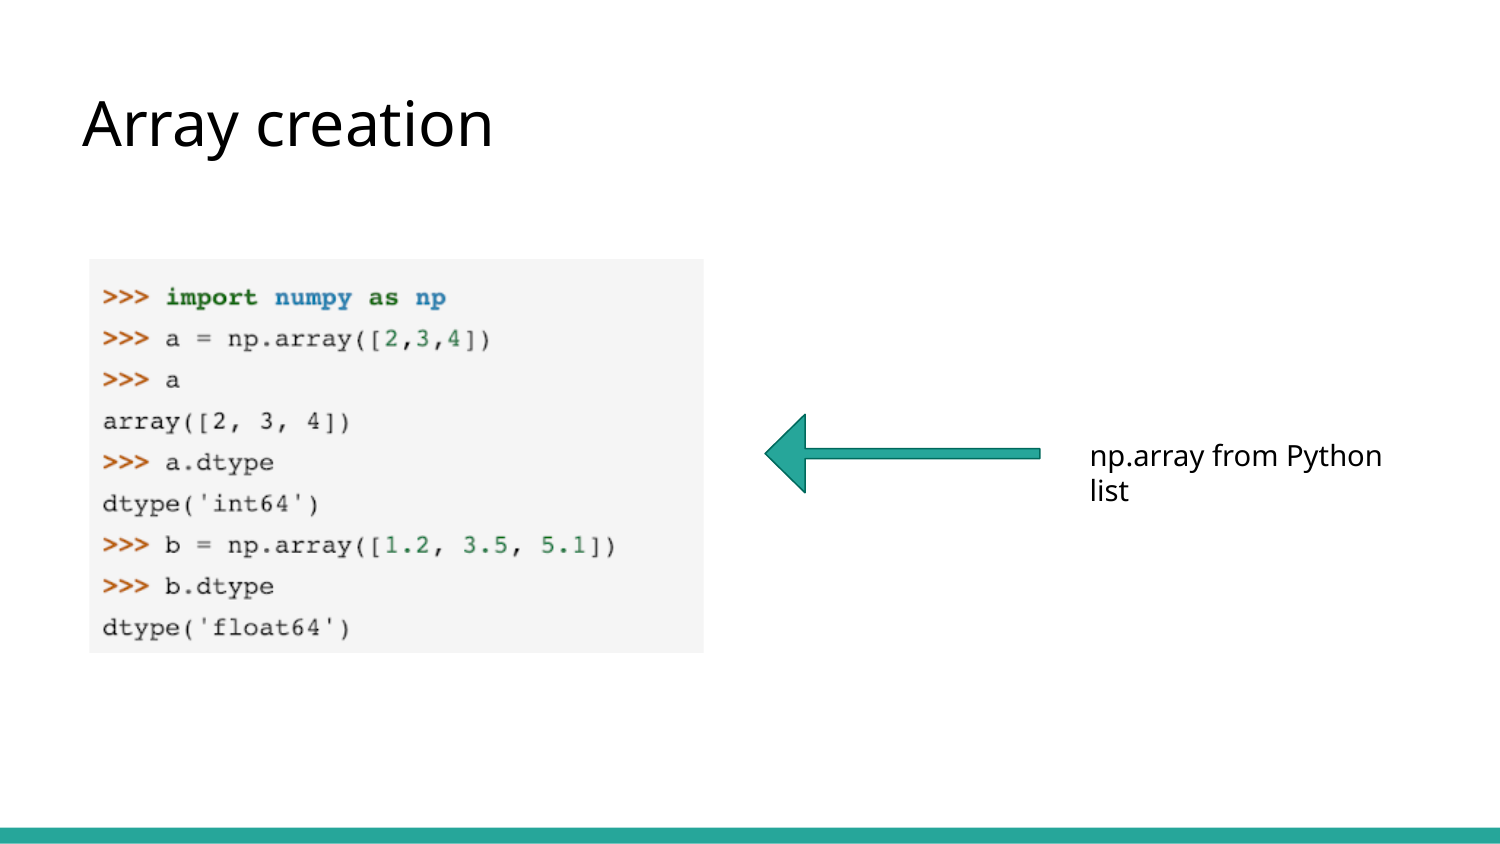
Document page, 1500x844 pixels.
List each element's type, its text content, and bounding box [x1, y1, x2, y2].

picture [88, 258, 704, 653]
text_box Array creation [67, 69, 782, 153]
text_box np.array from Python list [1074, 421, 1434, 506]
text_box [765, 414, 1040, 493]
